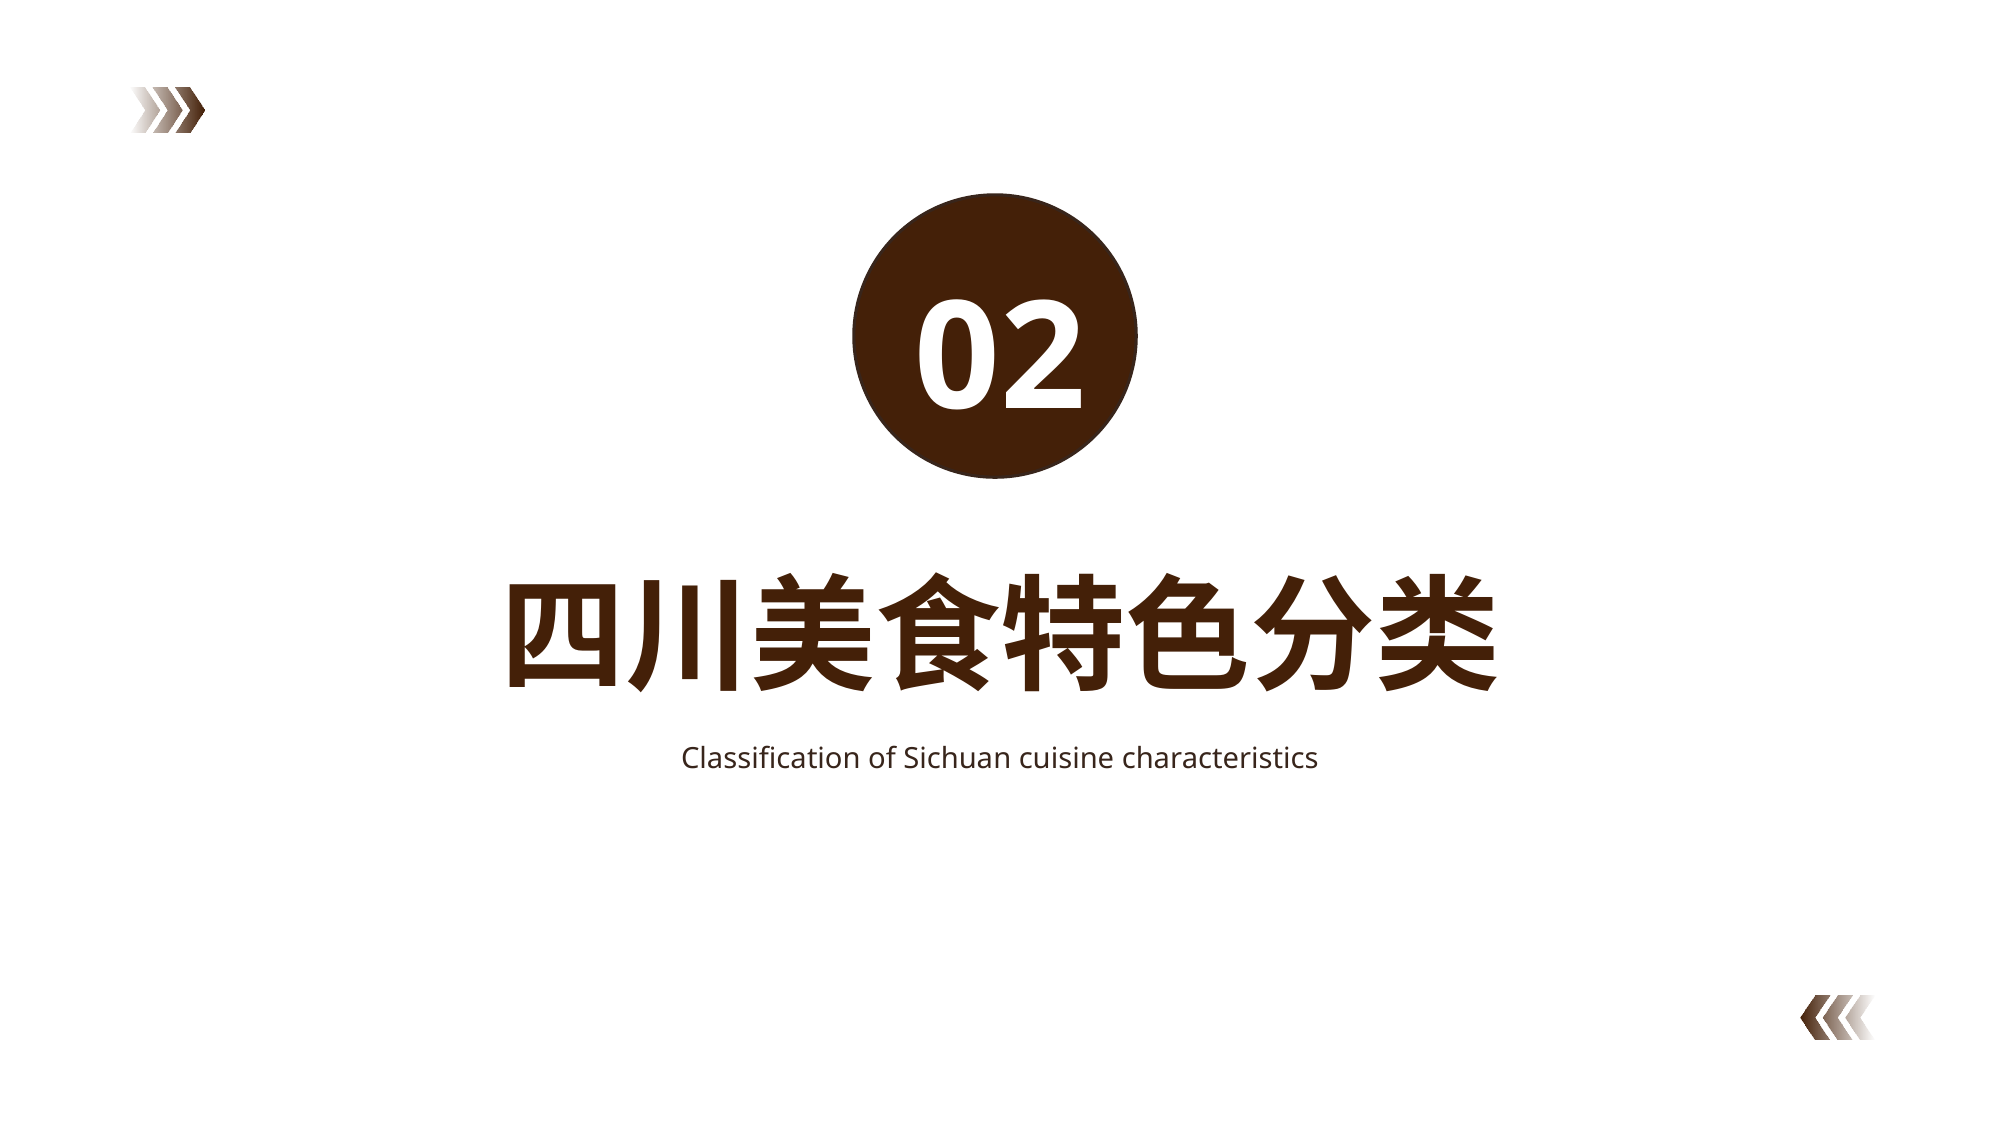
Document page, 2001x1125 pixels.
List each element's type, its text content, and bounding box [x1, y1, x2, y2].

text_box [1798, 993, 1833, 1042]
text_box 四川美食特色分类 [96, 490, 1904, 714]
text_box Classification of Sichuan cuisine characteristics [96, 732, 1904, 926]
text_box [149, 86, 185, 134]
text_box [948, 471, 1042, 479]
text_box [127, 86, 163, 134]
text_box 02 [853, 190, 1147, 471]
text_box [1842, 993, 1878, 1042]
text_box [1820, 993, 1856, 1042]
text_box [172, 86, 207, 134]
